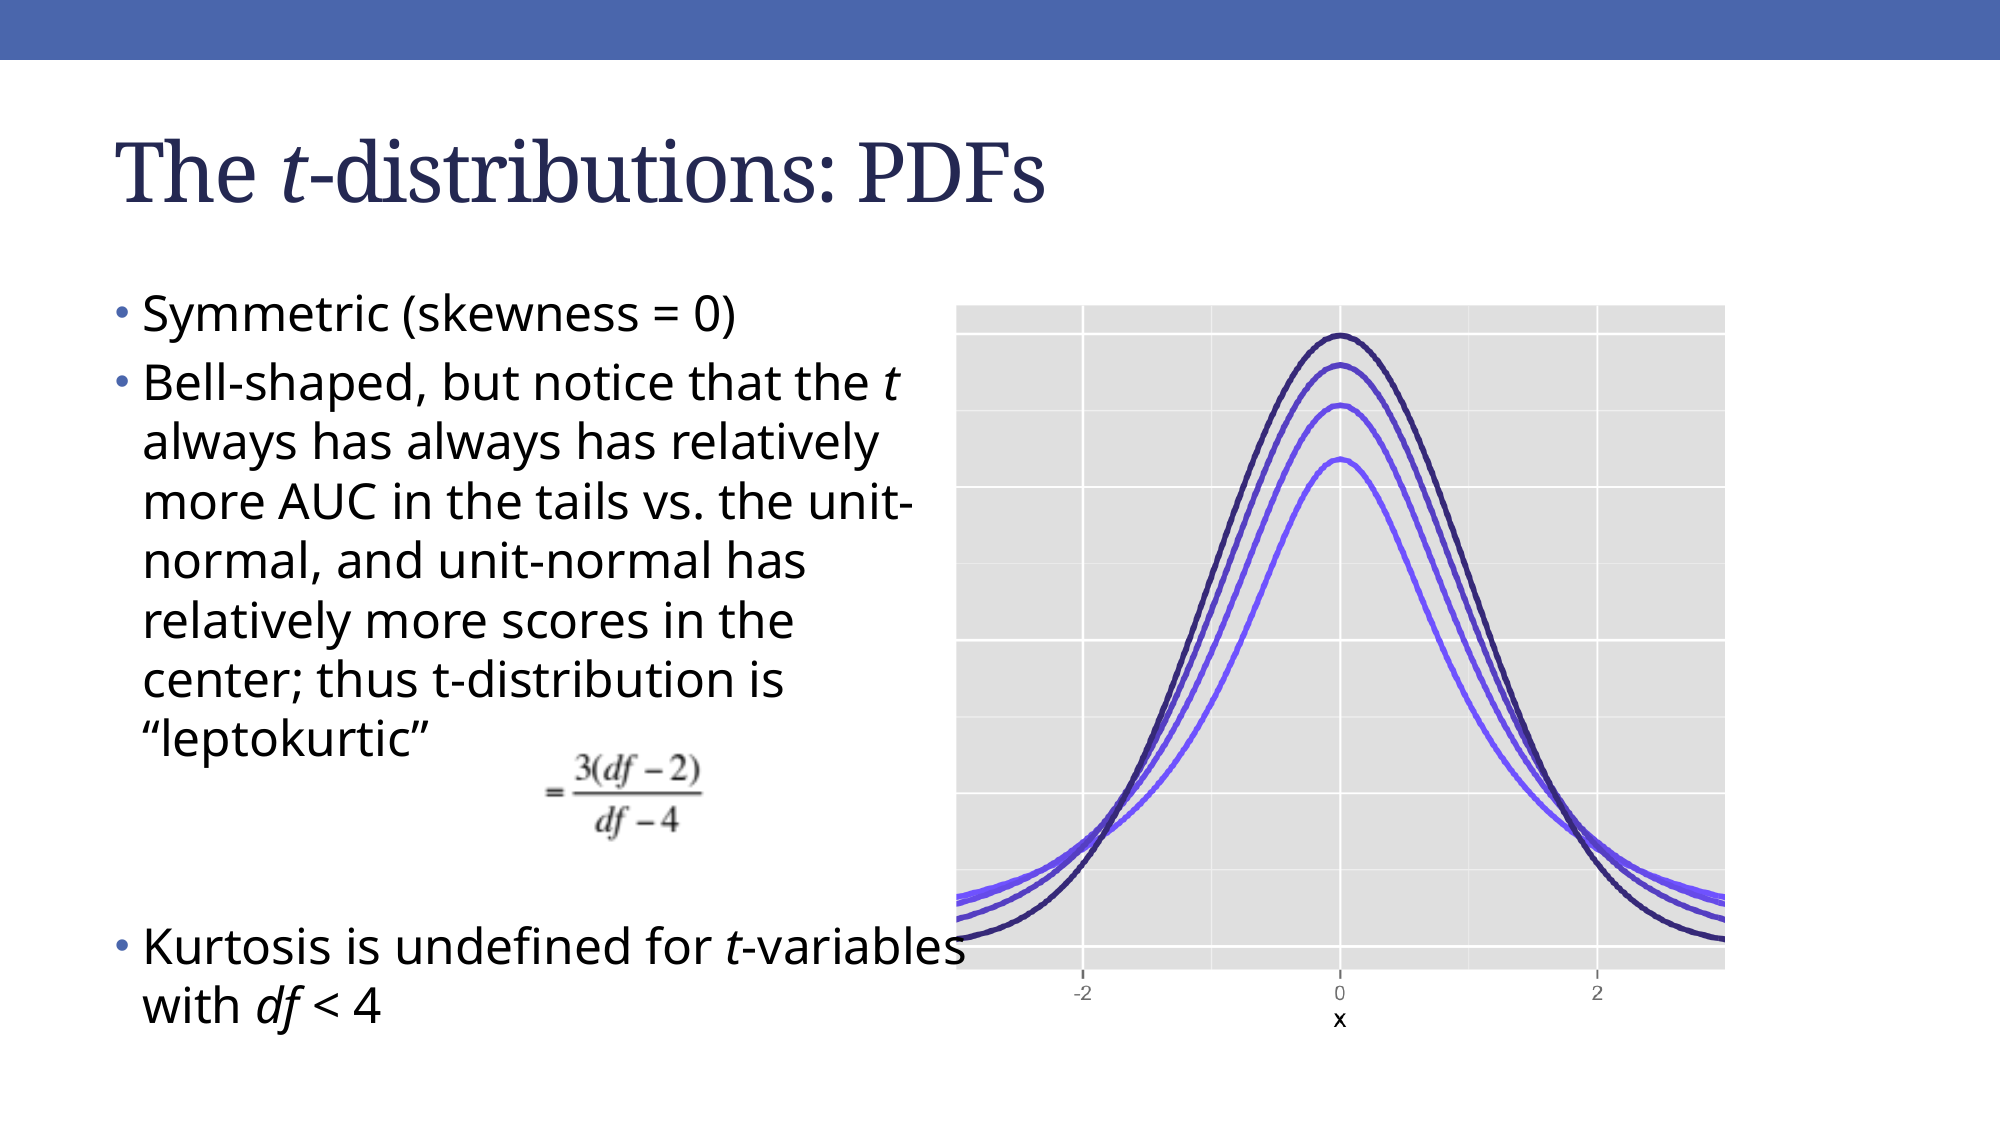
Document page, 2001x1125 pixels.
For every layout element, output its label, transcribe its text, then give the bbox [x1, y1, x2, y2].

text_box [541, 743, 707, 845]
title The t-distributions: PDFs [99, 87, 1900, 250]
list Symmetric (skewness = 0) Bell-shaped, but notice that the t always has always has relatively more AUC in the tails vs. the unit-normal, and unit-normal has relatively more scores in the center; thus t-distribution is “leptokurtic” Kurtosis is undefined for t-variables with df < 4 [99, 274, 955, 1049]
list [955, 274, 1726, 1049]
